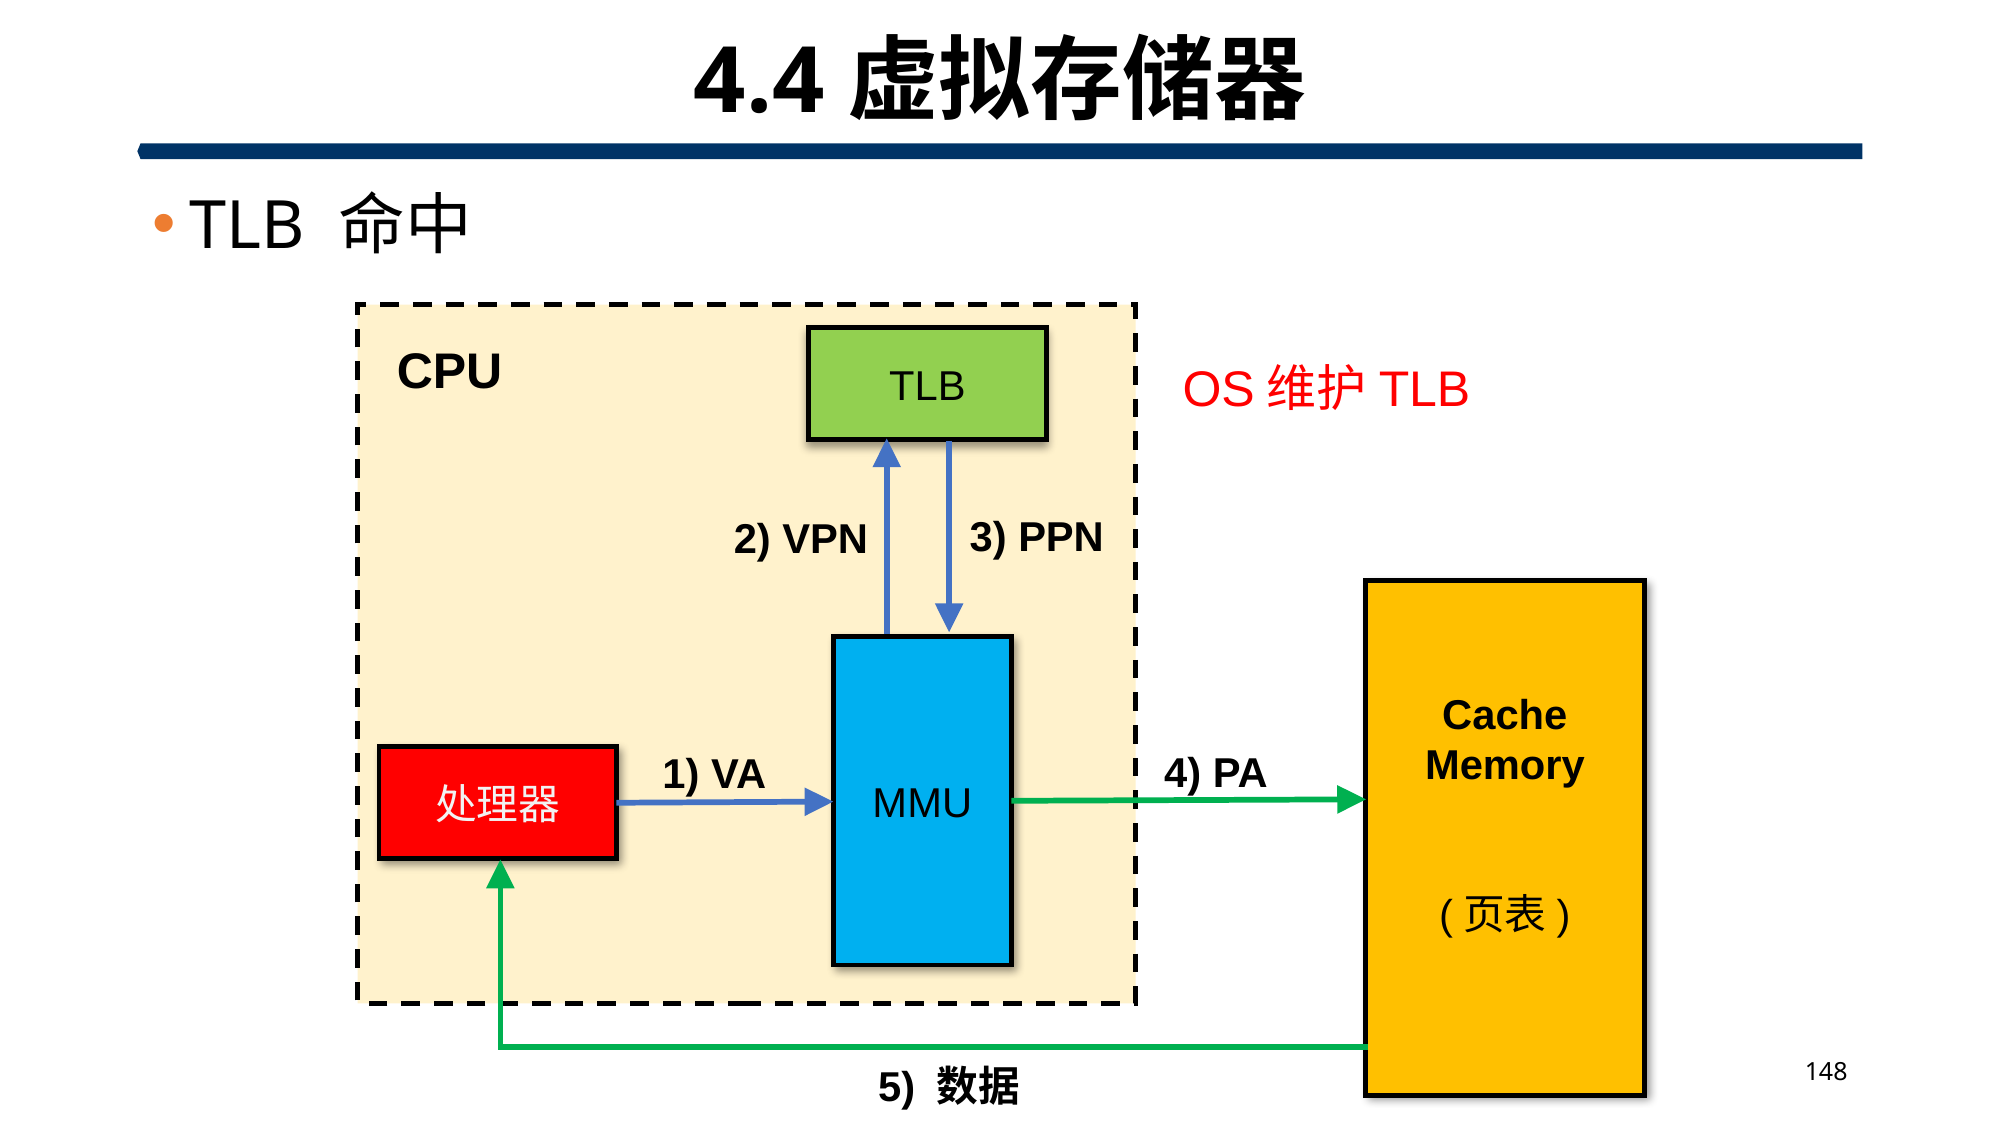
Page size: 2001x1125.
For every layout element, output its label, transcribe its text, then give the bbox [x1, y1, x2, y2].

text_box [616, 746, 834, 816]
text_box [949, 440, 1134, 633]
text_box Cache Memory (页表) [1365, 580, 1645, 1096]
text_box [500, 859, 1366, 1125]
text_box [1011, 745, 1366, 826]
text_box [357, 304, 1136, 1004]
slide_number 148 [1412, 1042, 1863, 1103]
title 4.4虚拟存储器 [137, 20, 1863, 145]
list TLB 命中 [137, 174, 1863, 975]
text_box OS维护TLB [1167, 349, 1601, 424]
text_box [637, 438, 887, 635]
